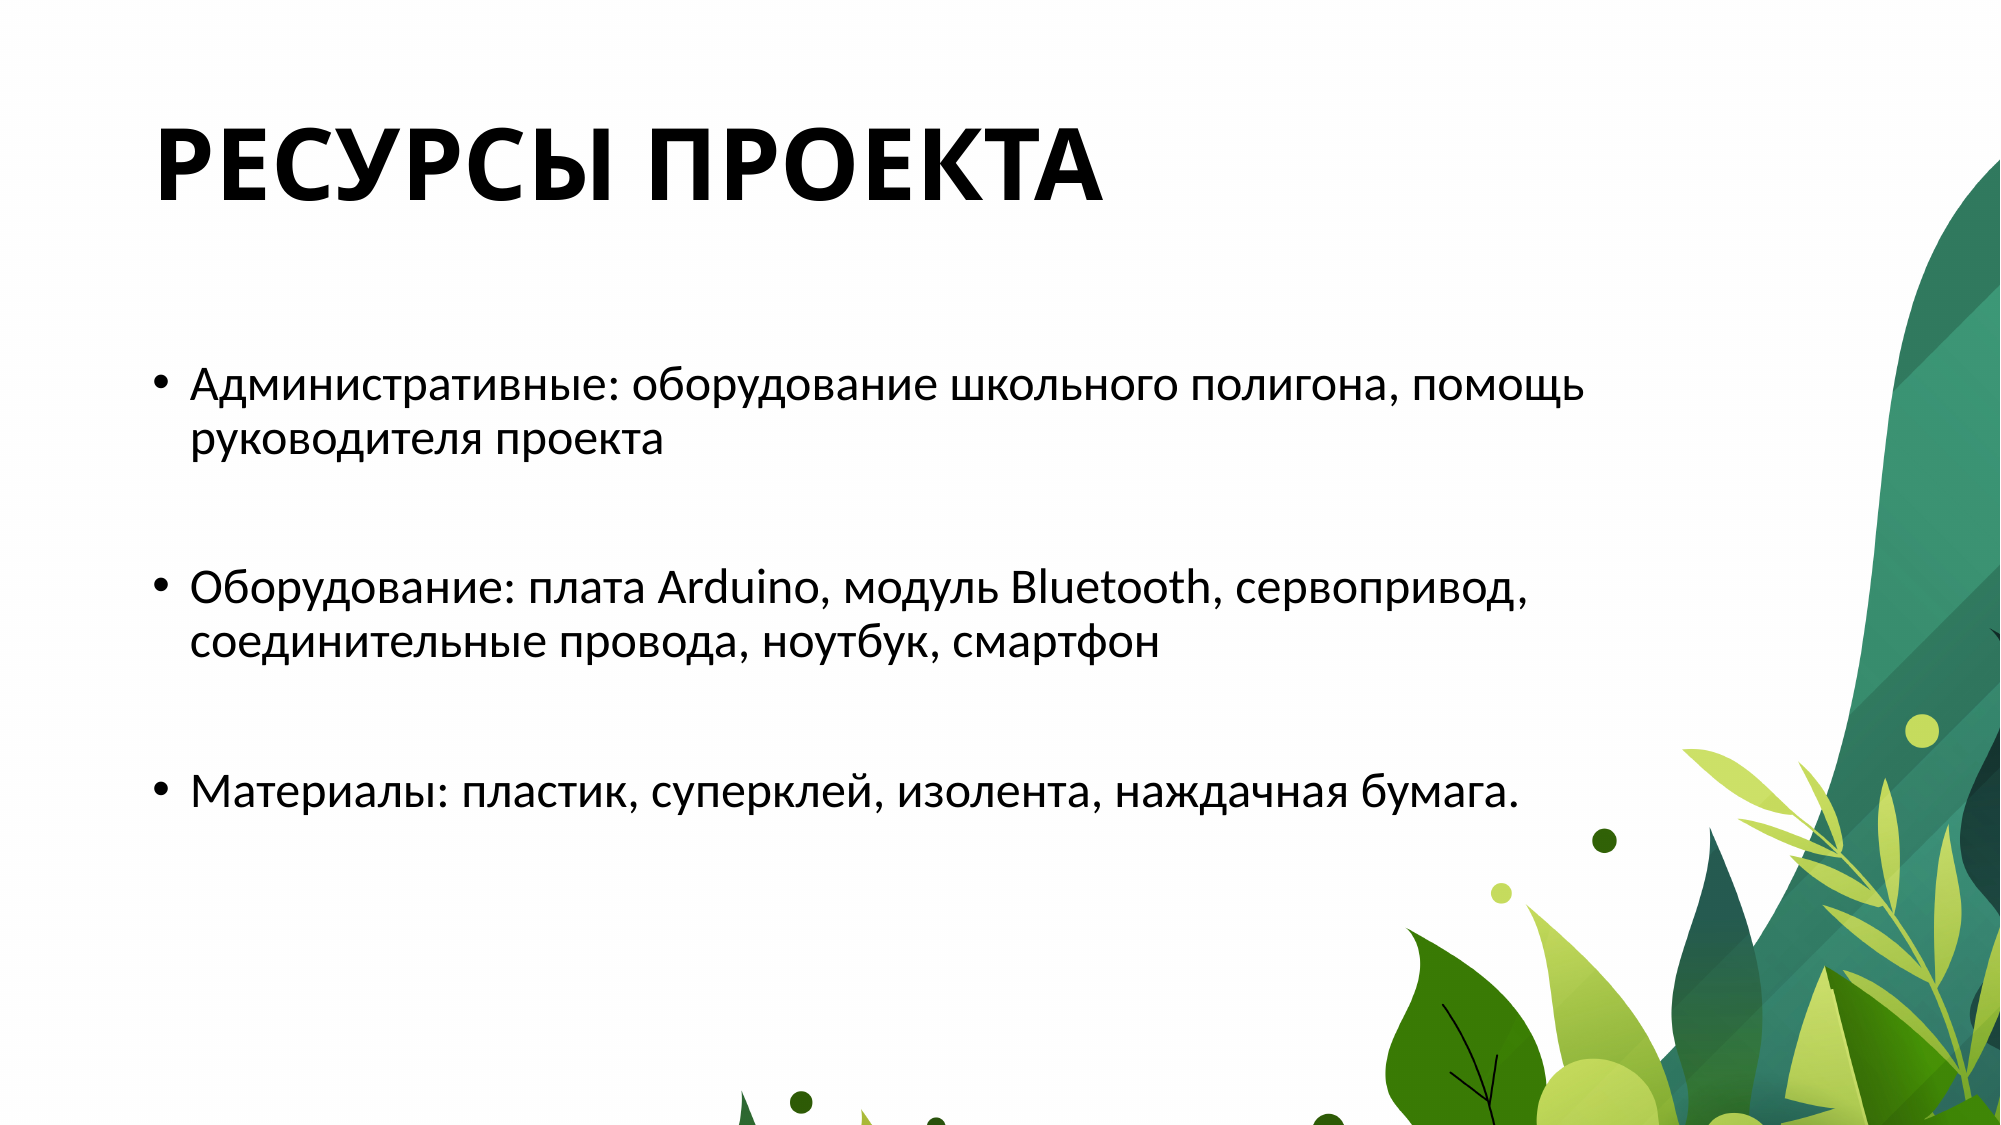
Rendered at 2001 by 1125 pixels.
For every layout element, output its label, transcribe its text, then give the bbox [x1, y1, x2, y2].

list Административные: оборудование школьного полигона, помощь руководителя проекта Оборудование: плата Arduino, модуль Bluetooth, сервопривод, соединительные провода, ноутбук, смартфон Материалы: пластик, суперклей, изолента, наждачная бумага. [137, 349, 1863, 1036]
title РЕСУРСЫ ПРОЕКТА [137, 59, 1863, 278]
picture [0, 0, 2000, 1125]
